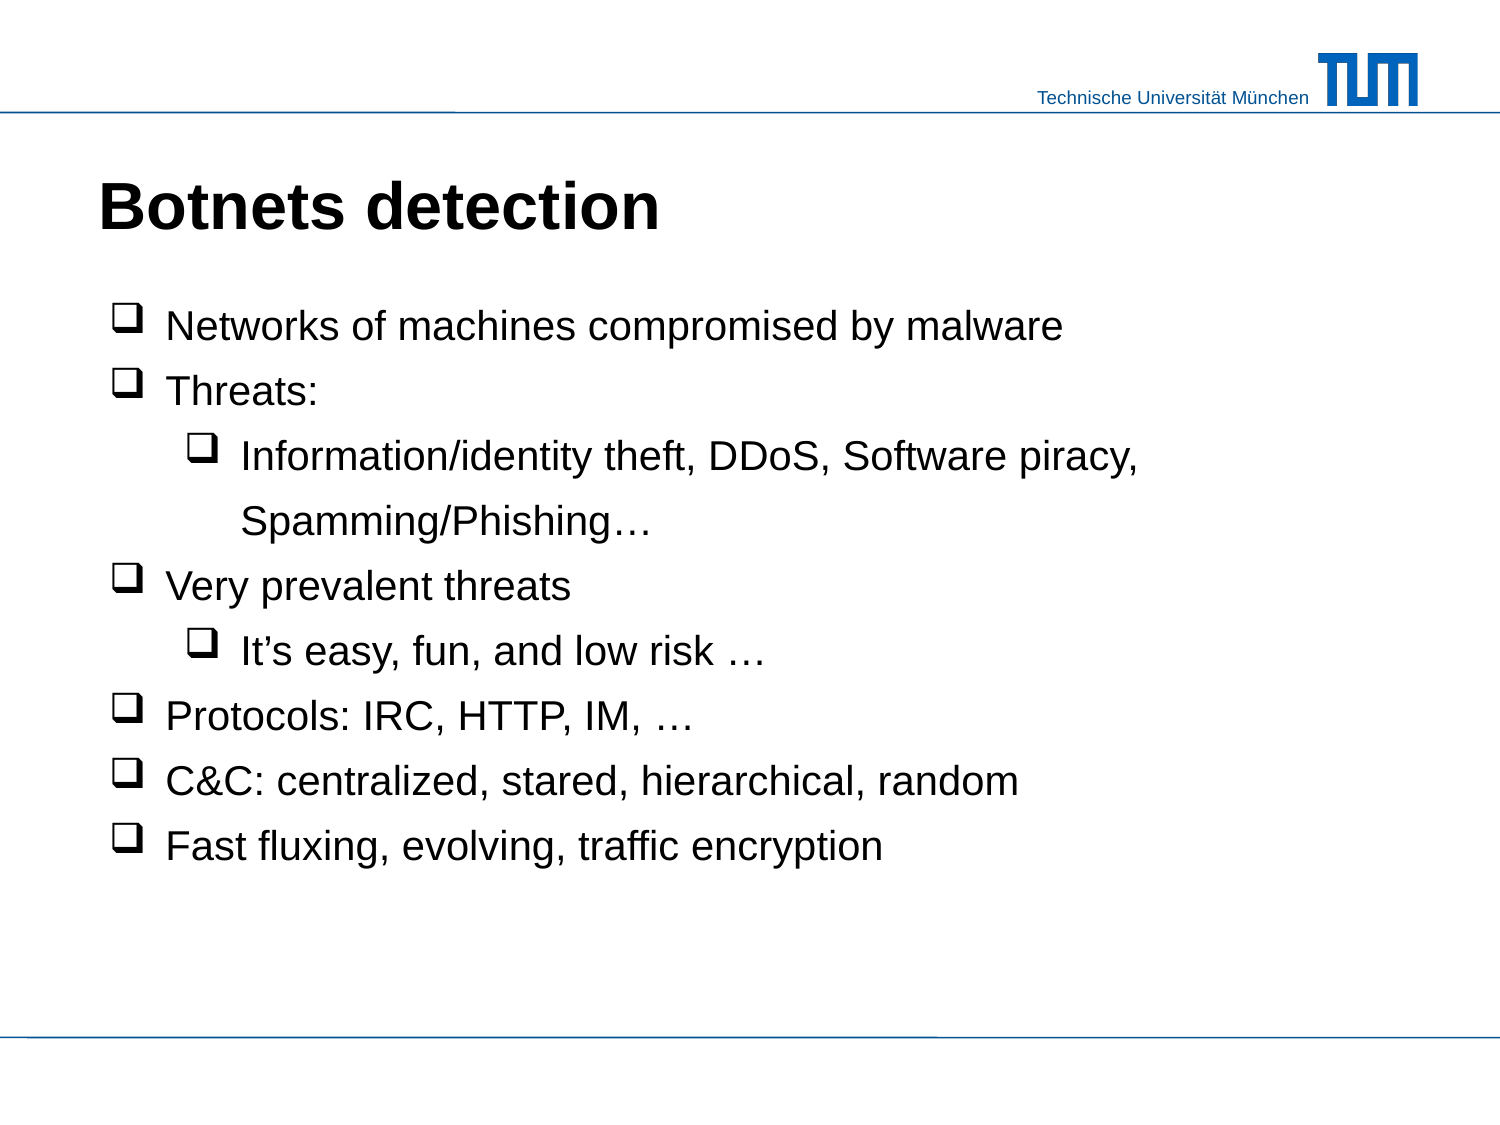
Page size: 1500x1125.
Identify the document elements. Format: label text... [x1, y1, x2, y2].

text_box Networks of machines compromised by malware Threats: Information/identity theft, DDoS, Software piracy, Spamming/Phishing… Very prevalent threats It’s easy, fun, and low risk … Protocols: IRC, HTTP, IM, … C&C: centralized, stared, hierarchical, random Fast fluxing, evolving, traffic encryption [94, 276, 1446, 877]
title Botnets detection [83, 149, 1417, 250]
